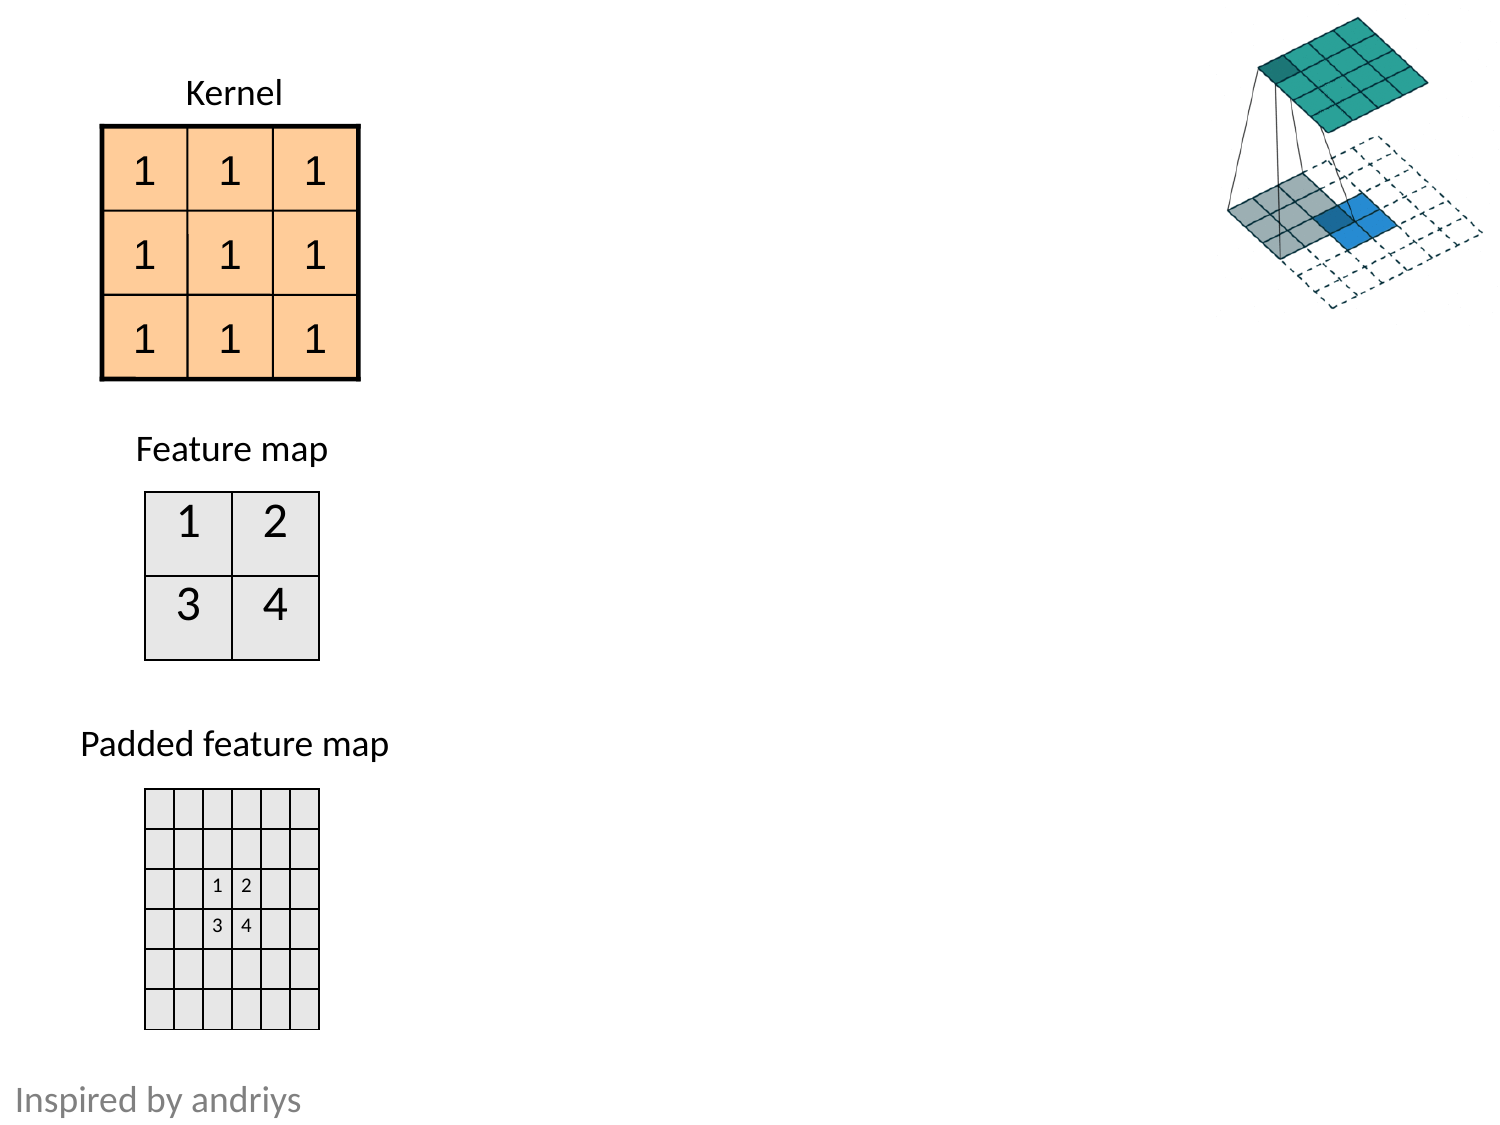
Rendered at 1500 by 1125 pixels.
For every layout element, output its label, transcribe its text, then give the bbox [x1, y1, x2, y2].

text_box Inspired by andriys [0, 1067, 319, 1125]
table_cell [291, 910, 318, 948]
table_cell [291, 990, 318, 1029]
table_header 1 [146, 493, 231, 575]
table_cell [262, 990, 289, 1029]
table_cell 3 [204, 910, 231, 948]
table_cell [233, 830, 260, 868]
table_cell [204, 830, 231, 868]
table_cell [291, 870, 318, 908]
table_cell [175, 990, 202, 1029]
table_cell [146, 950, 173, 988]
table_cell 4 [233, 910, 260, 948]
table_header [233, 790, 260, 828]
table_cell [291, 830, 318, 868]
text_box Padded feature map [65, 711, 413, 772]
table_cell [204, 990, 231, 1029]
table_cell [146, 910, 173, 948]
table_cell [175, 910, 202, 948]
table_header [291, 790, 318, 828]
picture [1209, 0, 1500, 326]
table_cell [262, 870, 289, 908]
table_cell [146, 830, 173, 868]
text_box Kernel [171, 60, 375, 121]
table_cell [175, 830, 202, 868]
table_cell [146, 870, 173, 908]
table_cell [262, 910, 289, 948]
table_header [175, 790, 202, 828]
table_cell [204, 950, 231, 988]
table_cell 4 [233, 577, 318, 659]
text_box Feature map [121, 416, 367, 477]
table_cell [175, 950, 202, 988]
table_cell [175, 870, 202, 908]
table_cell [262, 830, 289, 868]
table_cell [233, 990, 260, 1029]
table_cell [146, 990, 173, 1029]
table_header [262, 790, 289, 828]
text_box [101, 126, 359, 380]
table_cell [291, 950, 318, 988]
table_header [204, 790, 231, 828]
table_cell 1 [204, 870, 231, 908]
table_cell 2 [233, 870, 260, 908]
table_header [146, 790, 173, 828]
table_cell [233, 950, 260, 988]
table_cell [262, 950, 289, 988]
table_cell 3 [146, 577, 231, 659]
table_header 2 [233, 493, 318, 575]
